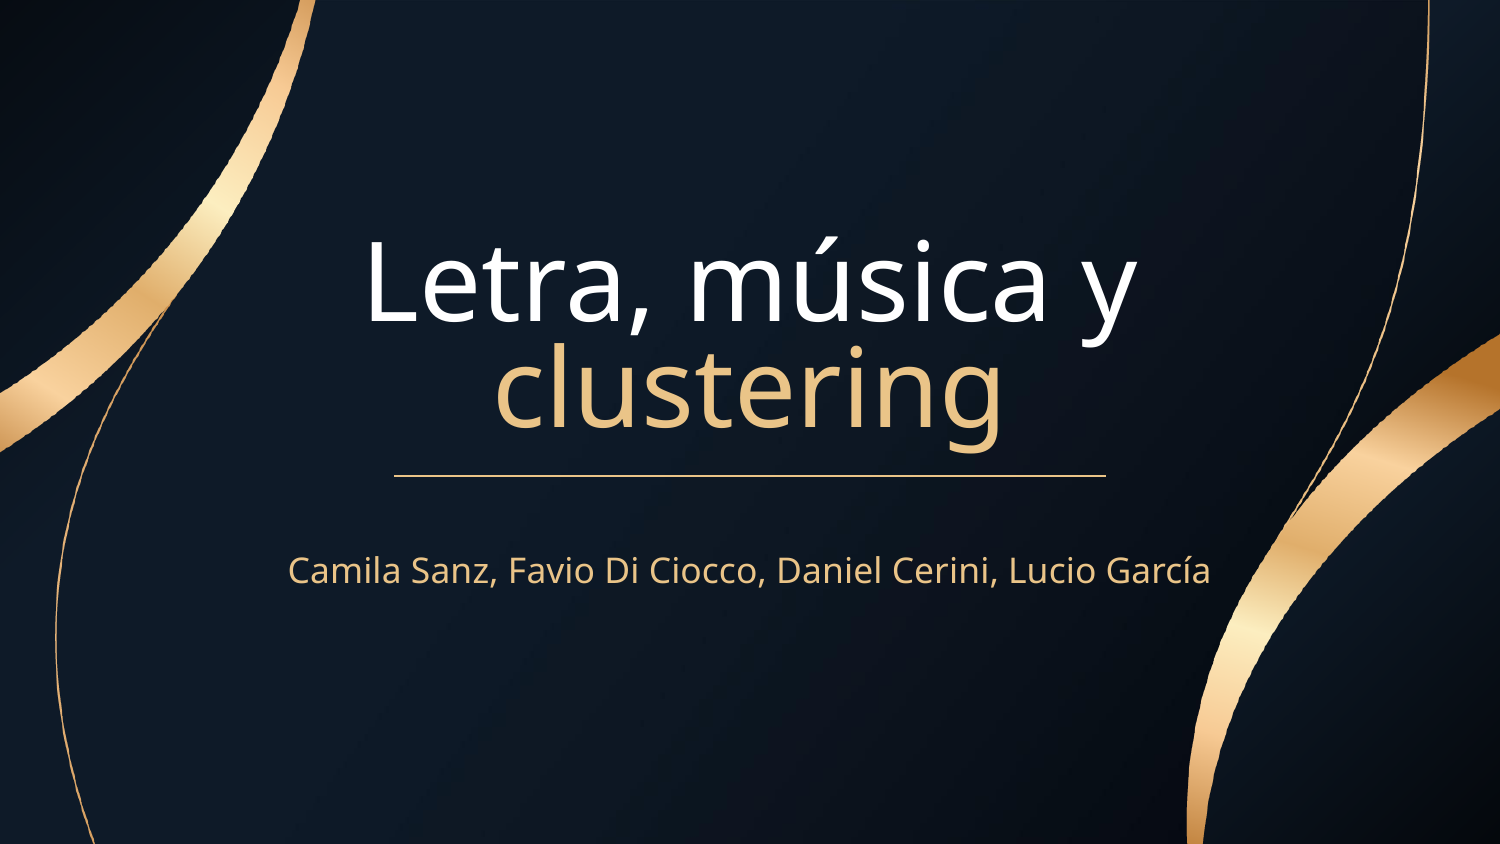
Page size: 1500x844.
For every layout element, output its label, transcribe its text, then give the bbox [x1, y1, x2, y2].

picture [0, 0, 1500, 844]
subtitle Camila Sanz, Favio Di Ciocco, Daniel Cerini, Lucio García [239, 504, 1261, 635]
title Letra, música y clustering [300, 180, 1199, 504]
